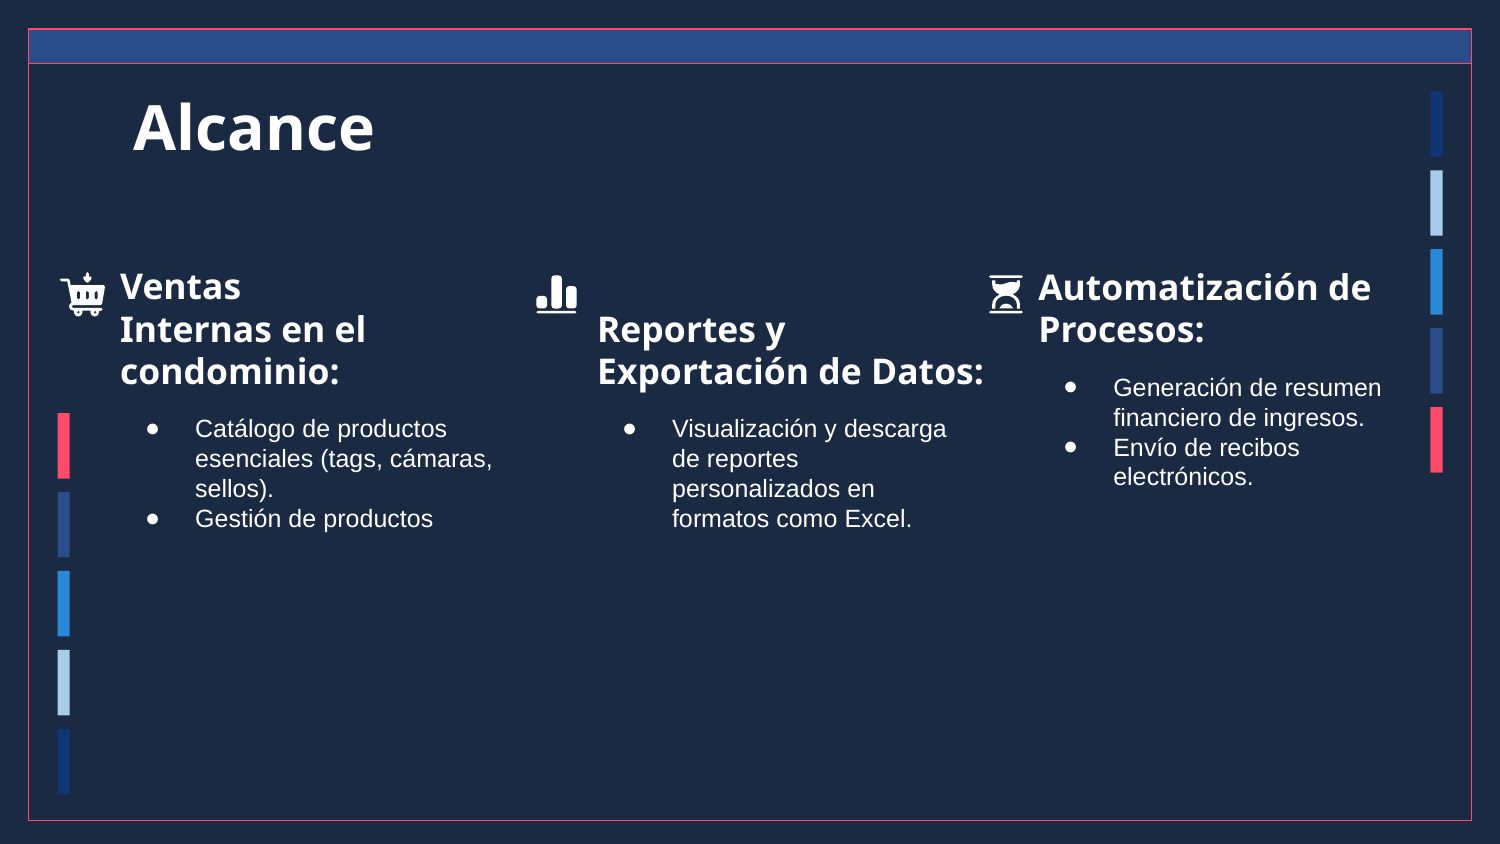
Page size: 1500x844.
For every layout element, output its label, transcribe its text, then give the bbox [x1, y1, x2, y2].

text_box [59, 271, 106, 317]
subtitle Visualización y descarga de reportes personalizados en formatos como Excel. [582, 407, 990, 530]
subtitle Automatización de Procesos: [1023, 304, 1413, 356]
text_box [988, 275, 1024, 314]
subtitle Generación de resumen financiero de ingresos. Envío de recibos electrónicos. [1023, 356, 1413, 530]
subtitle Ventas Internas en el condominio: [105, 346, 495, 407]
title Alcance [118, 72, 1382, 167]
subtitle Reportes y Exportación de Datos: [582, 346, 1007, 407]
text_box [536, 275, 577, 314]
subtitle Catálogo de productos esenciales (tags, cámaras, sellos). Gestión de productos [105, 397, 523, 540]
